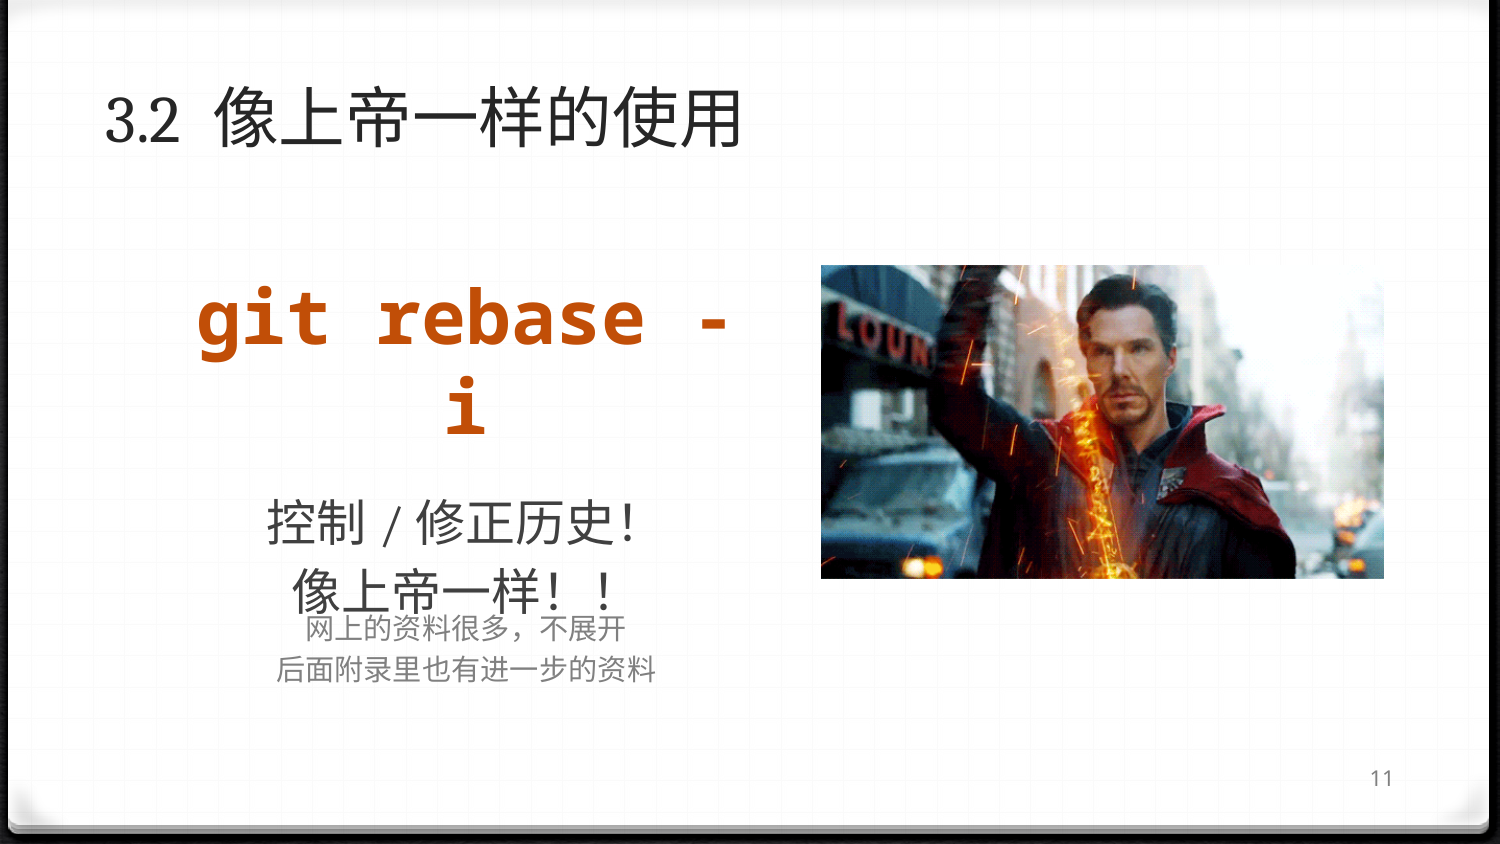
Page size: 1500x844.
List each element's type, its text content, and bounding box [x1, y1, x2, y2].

title 3.2 像上帝一样的使用 [90, 26, 1410, 205]
text_box 网上的资料很多，不展开 后面附录里也有进一步的资料 [260, 602, 672, 694]
slide_number 10 [1059, 756, 1410, 802]
picture [0, 0, 1500, 844]
list git rebase -i 控制/修正历史！ 像上帝一样！！ [180, 261, 752, 752]
